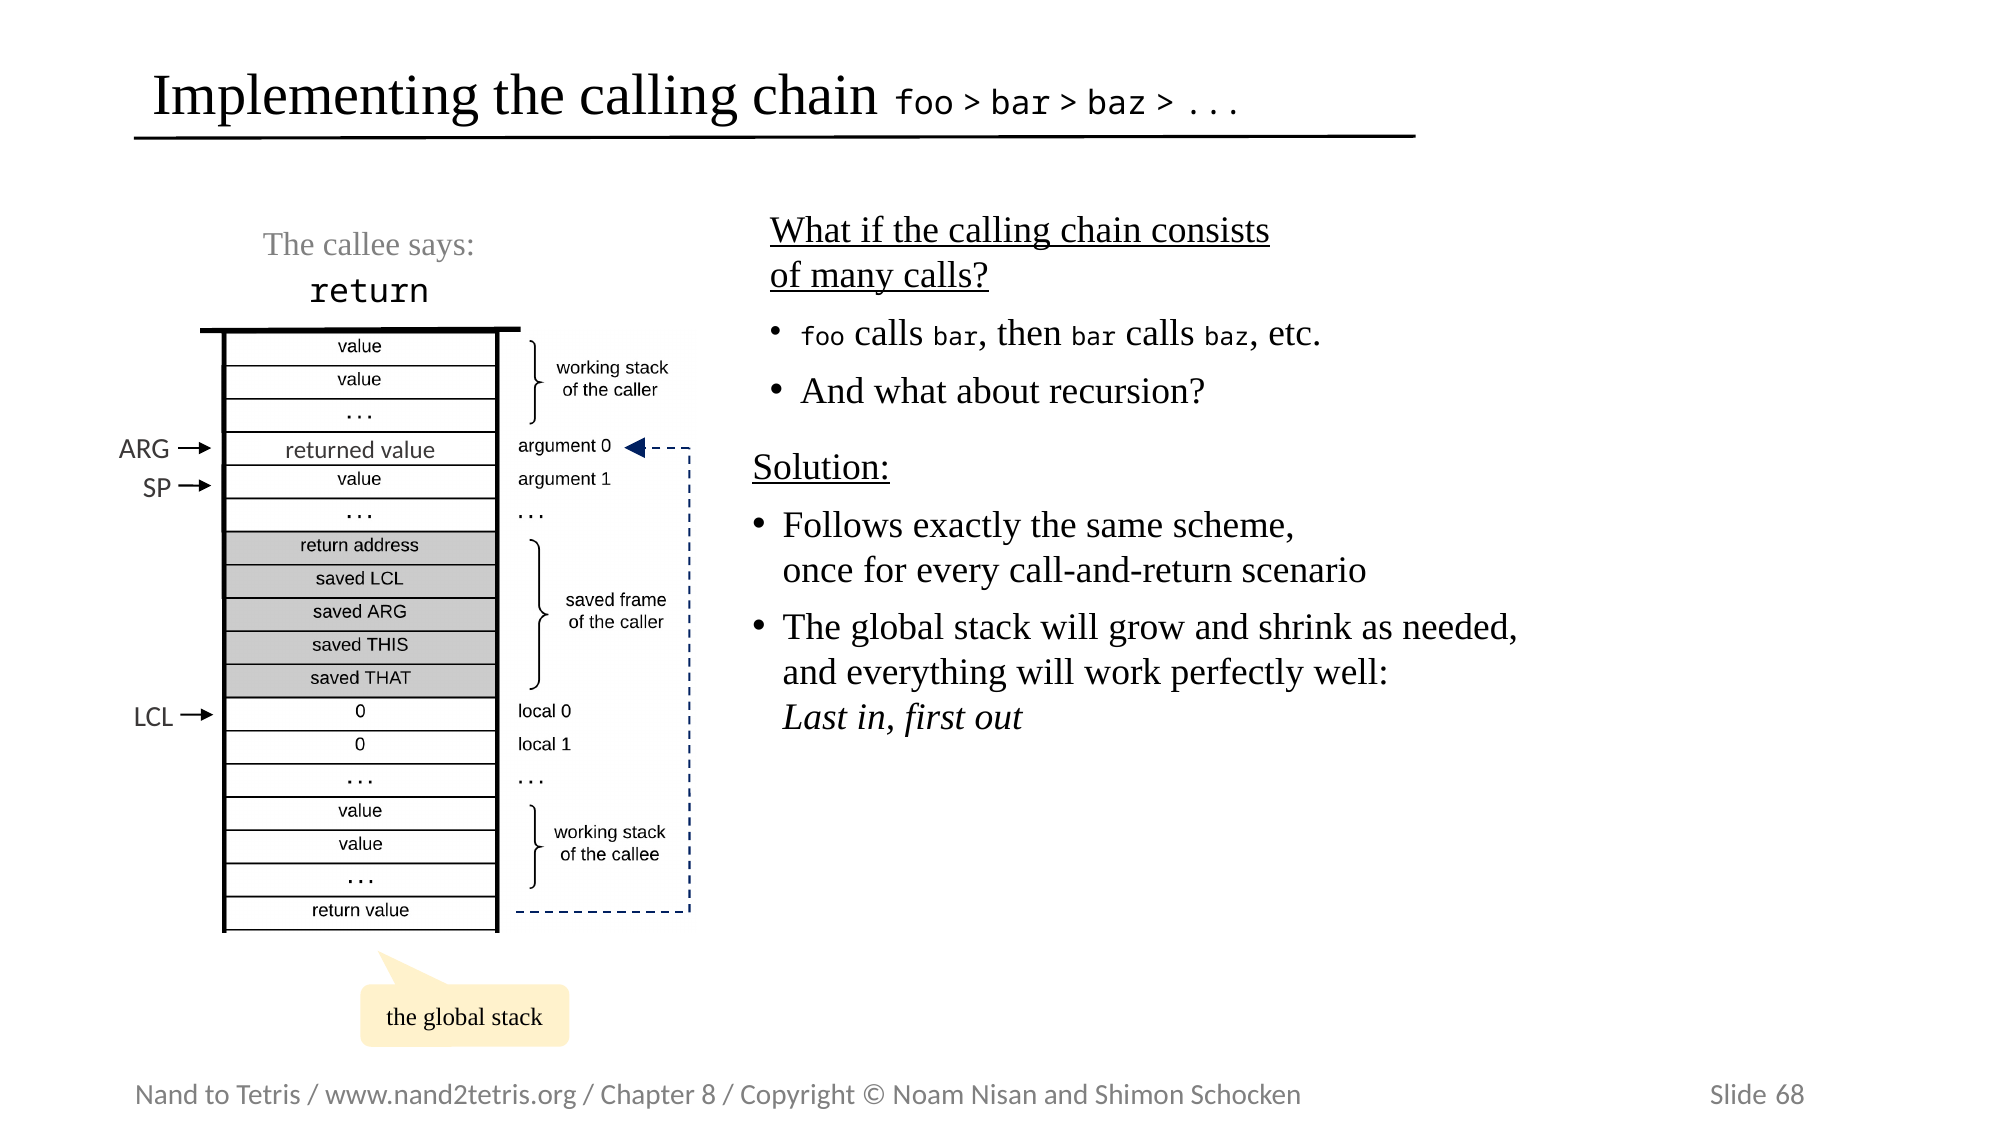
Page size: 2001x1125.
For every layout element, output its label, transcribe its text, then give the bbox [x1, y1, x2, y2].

text_box The callee says: return [24, 215, 715, 353]
picture [221, 329, 697, 933]
title Implementing the calling chain foo > bar > baz > ... [137, 48, 1417, 144]
text_box What if the calling chain consists of many calls? foo calls bar, then bar calls baz, etc. And what about recursion? [754, 197, 1445, 434]
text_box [261, 434, 690, 913]
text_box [14, 461, 212, 510]
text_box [102, 422, 212, 461]
text_box the global stack [359, 949, 570, 1048]
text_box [16, 690, 214, 739]
text_box Solution: Follows exactly the same scheme, once for every call-and-return scenario The global stack will grow and shrink as needed, and everything will work perfectly well: Last in, first out [737, 434, 1678, 659]
